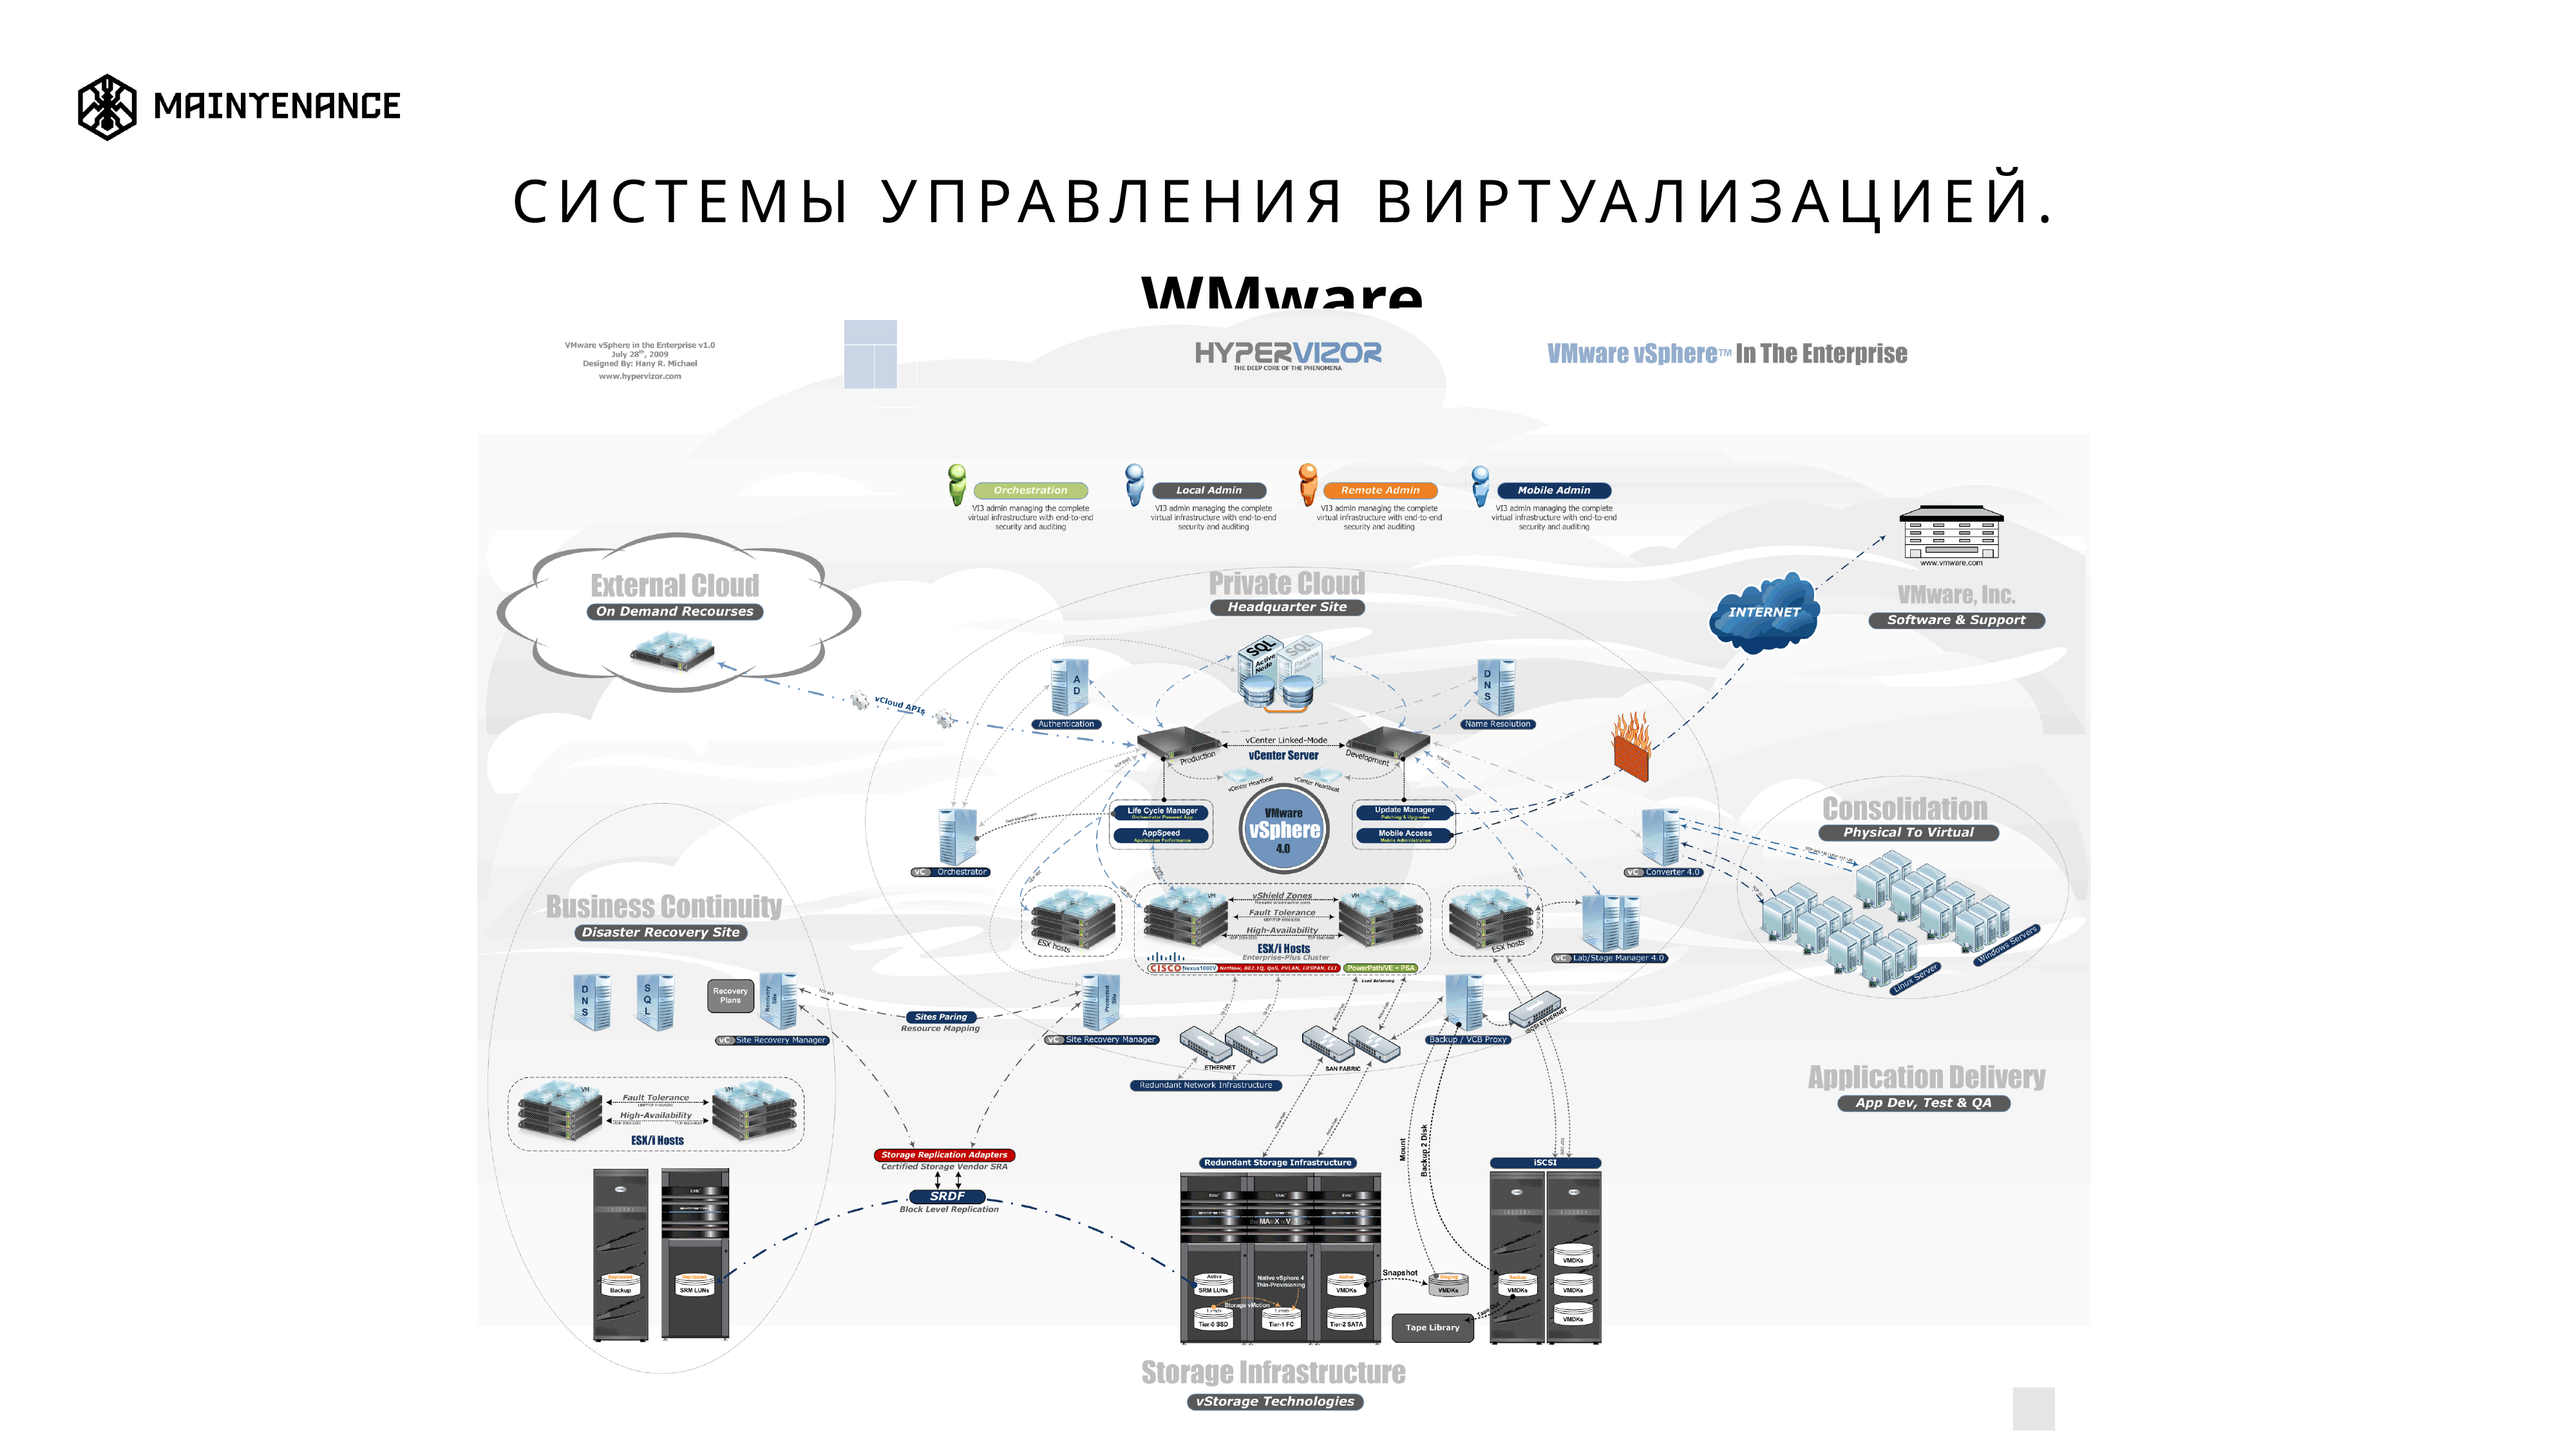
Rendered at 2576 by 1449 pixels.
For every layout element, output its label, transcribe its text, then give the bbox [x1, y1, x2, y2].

list Системы управления виртуализацией. [124, 163, 2443, 220]
picture [473, 308, 2094, 1449]
text_box WMware [124, 220, 2443, 336]
picture [53, 48, 425, 166]
